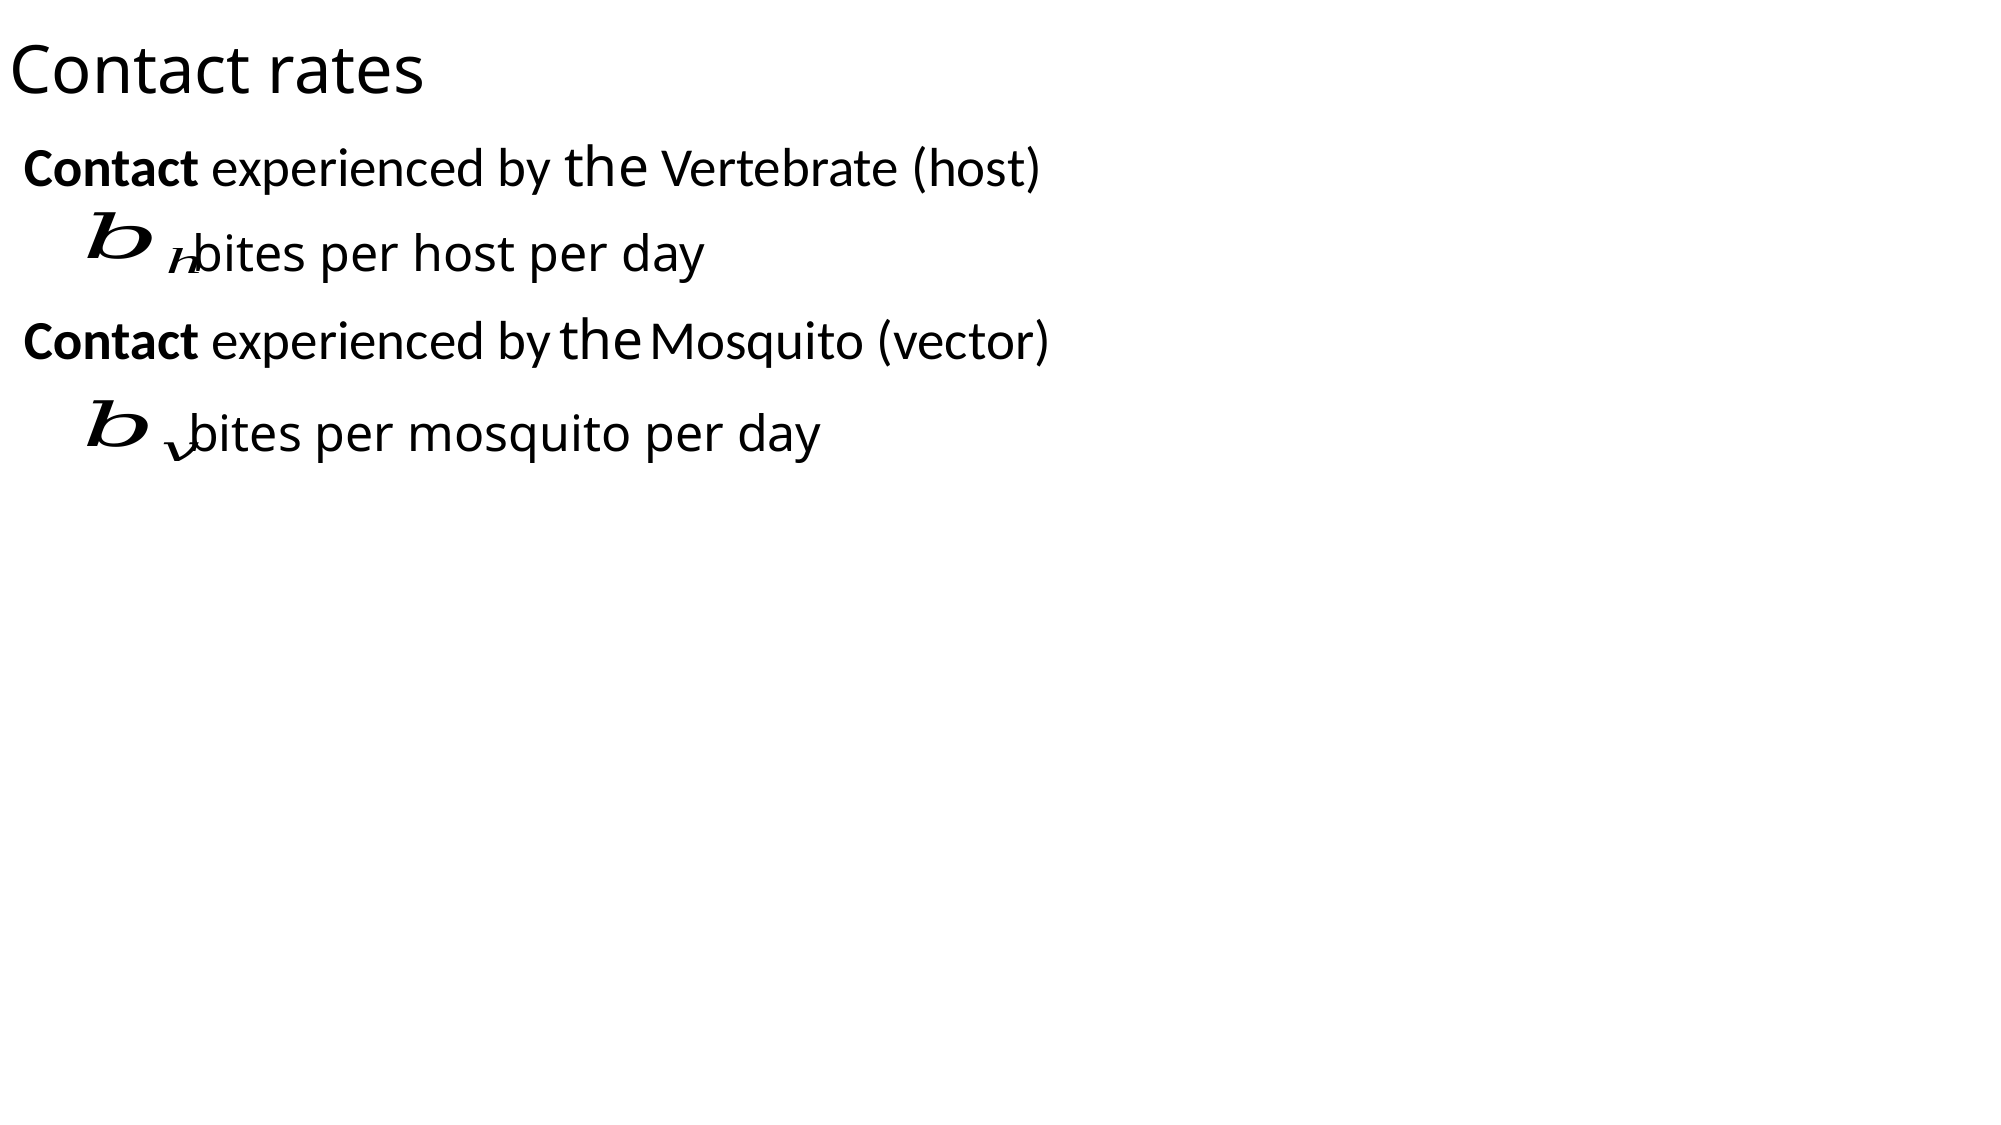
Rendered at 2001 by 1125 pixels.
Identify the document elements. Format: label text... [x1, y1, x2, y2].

text_box Contact experienced by [9, 296, 544, 378]
text_box Vertebrate (host) [664, 124, 1093, 205]
text_box the [544, 296, 659, 378]
text_box Contact experienced by [9, 124, 535, 205]
text_box Contact rates [0, 19, 441, 115]
text_box Mosquito (vector) [659, 296, 1090, 378]
text_box the [535, 124, 664, 205]
